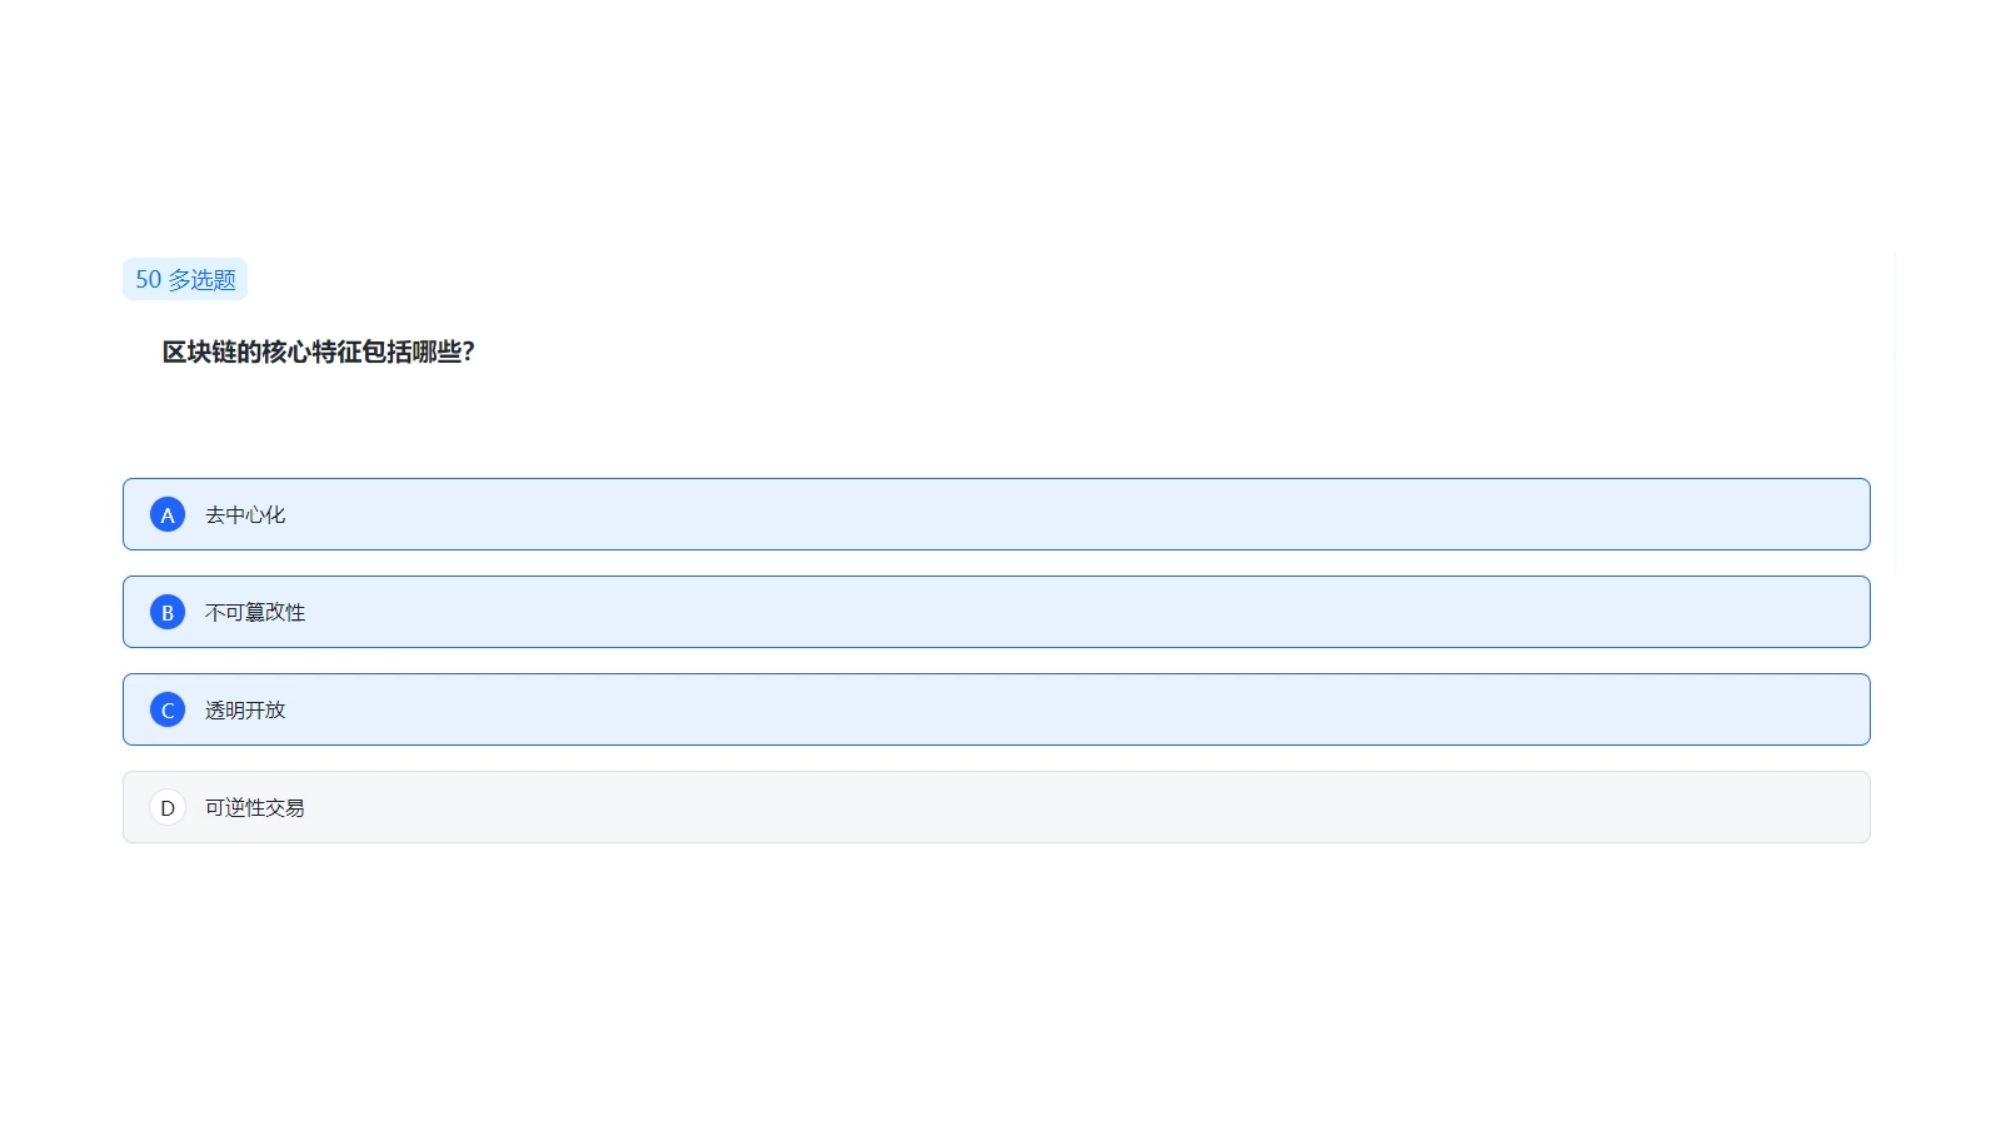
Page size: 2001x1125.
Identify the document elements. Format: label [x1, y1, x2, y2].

picture [104, 254, 1896, 871]
